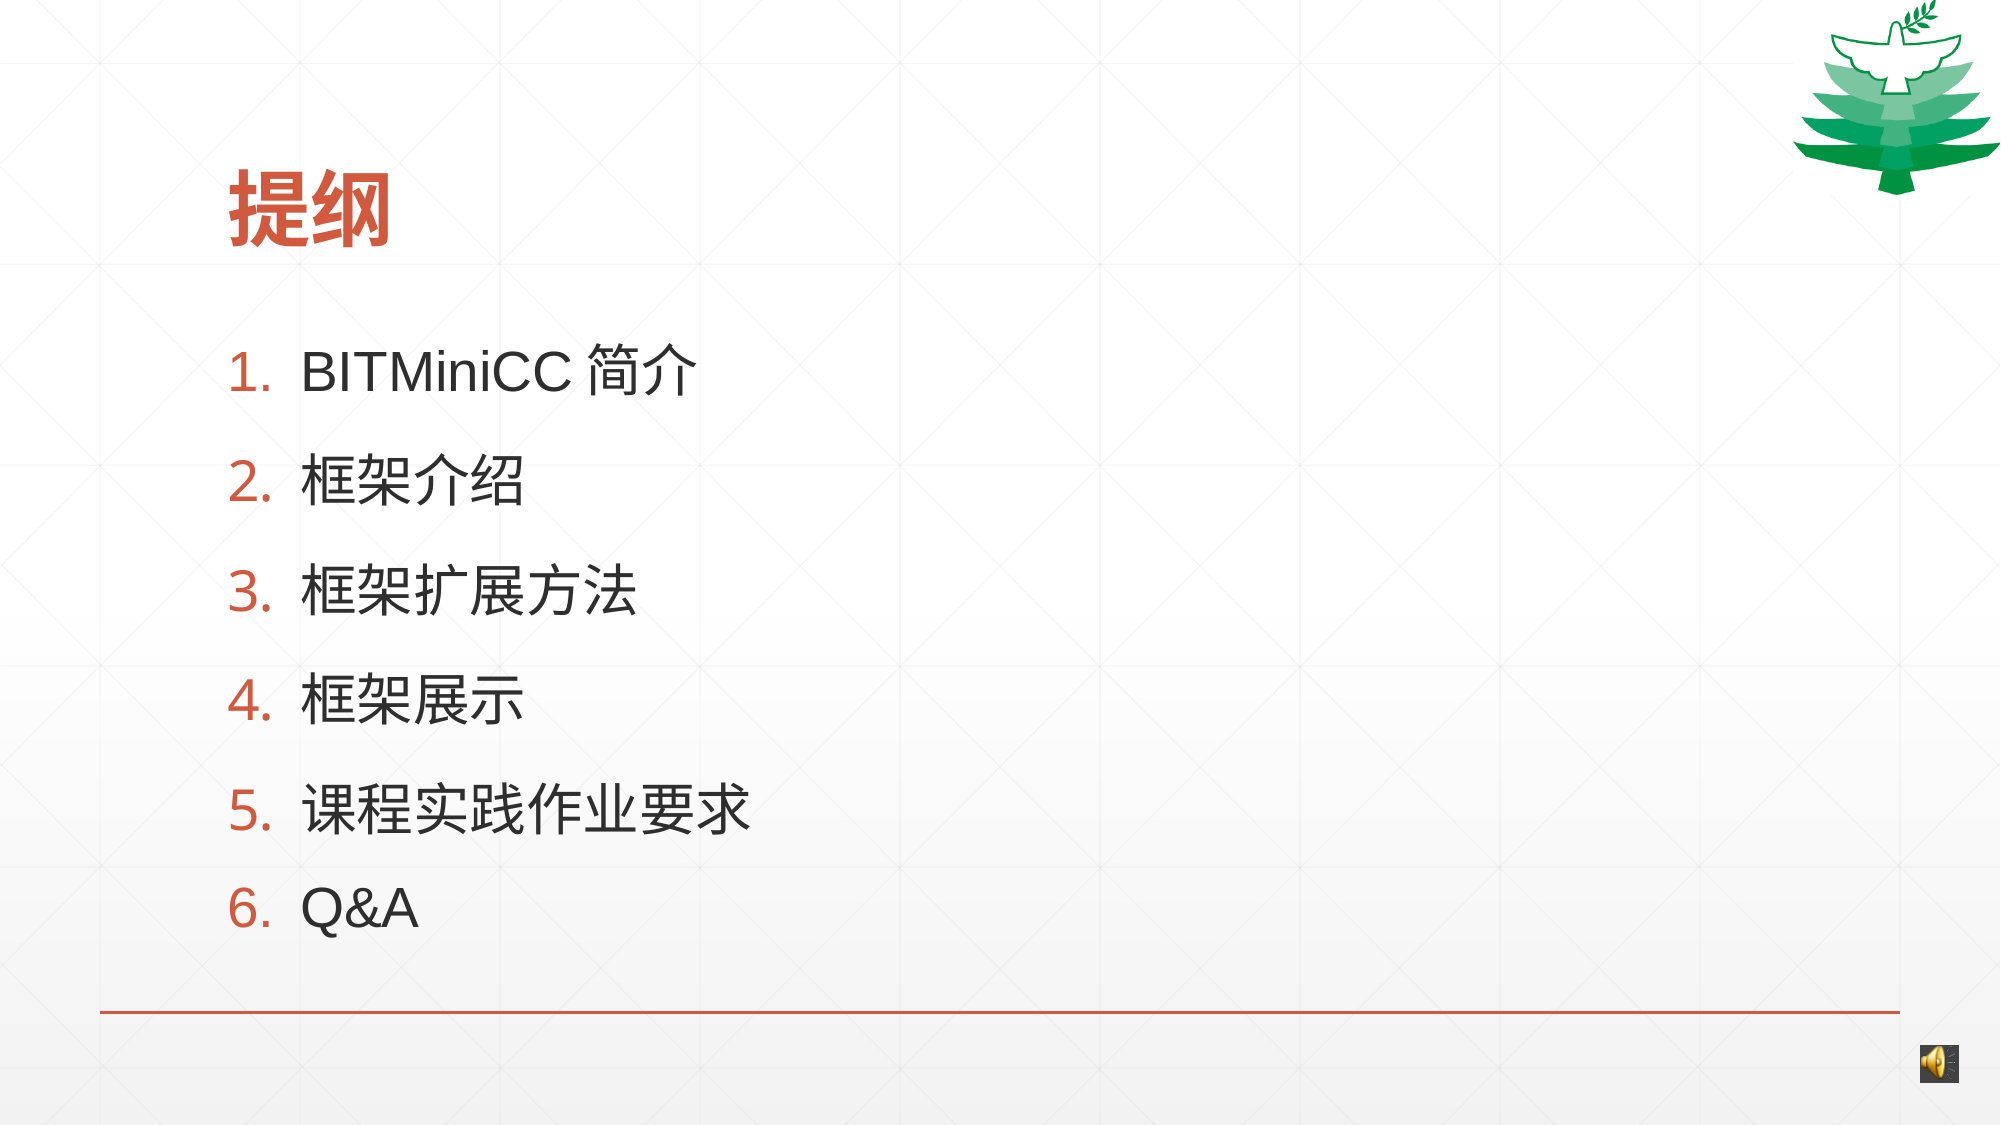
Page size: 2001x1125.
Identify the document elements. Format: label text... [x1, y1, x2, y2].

picture [1919, 1044, 1960, 1085]
title 提纲 [212, 82, 1788, 271]
picture [1793, 0, 2001, 195]
list BITMiniCC简介 框架介绍 框架扩展方法 框架展示 课程实践作业要求 Q&A [212, 324, 1788, 950]
